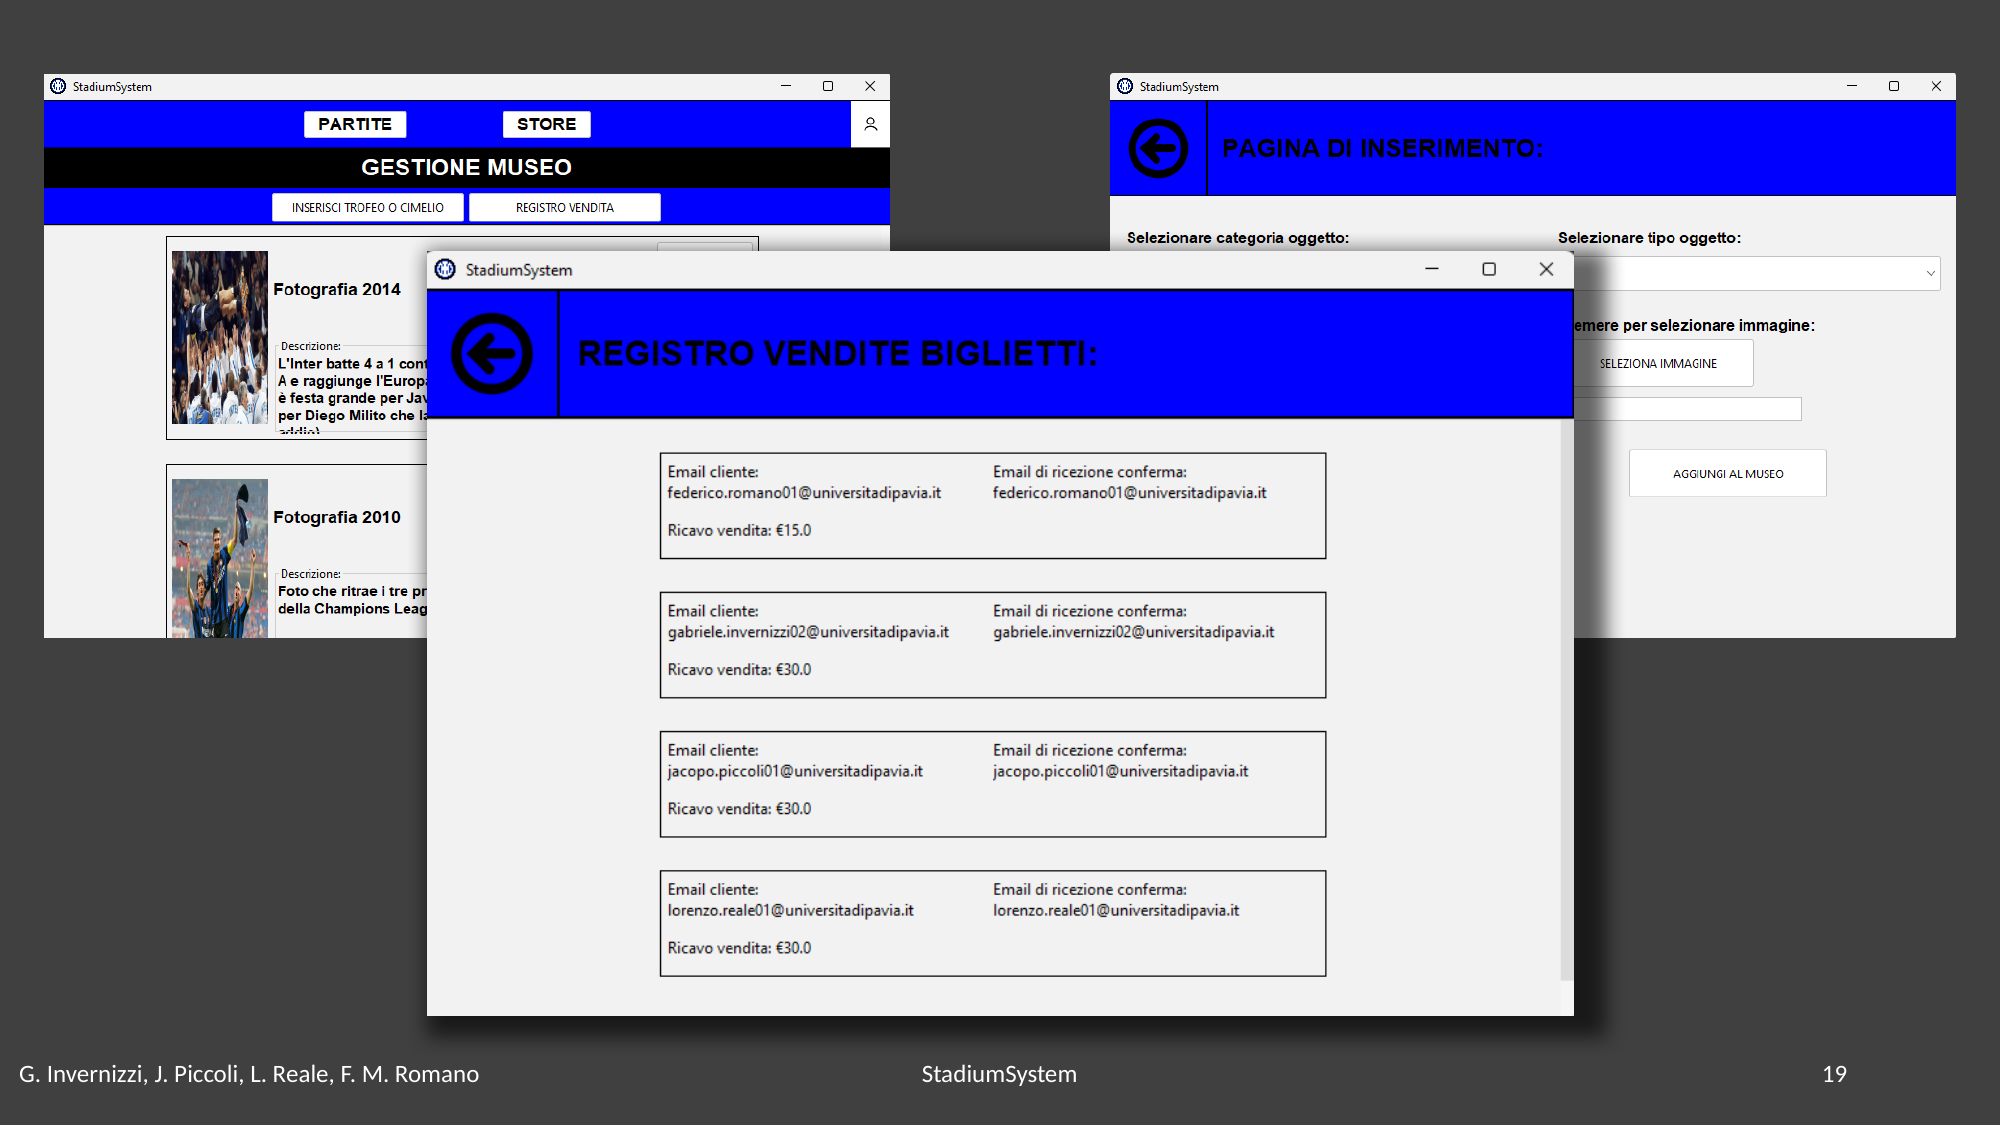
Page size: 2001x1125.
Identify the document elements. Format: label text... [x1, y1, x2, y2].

text_box G. Invernizzi, J. Piccoli, L. Reale, F. M. Romano [0, 1042, 588, 1103]
footer StadiumSystem [662, 1052, 1338, 1103]
slide_number 19 [1412, 1042, 1863, 1103]
picture [44, 73, 1956, 1016]
